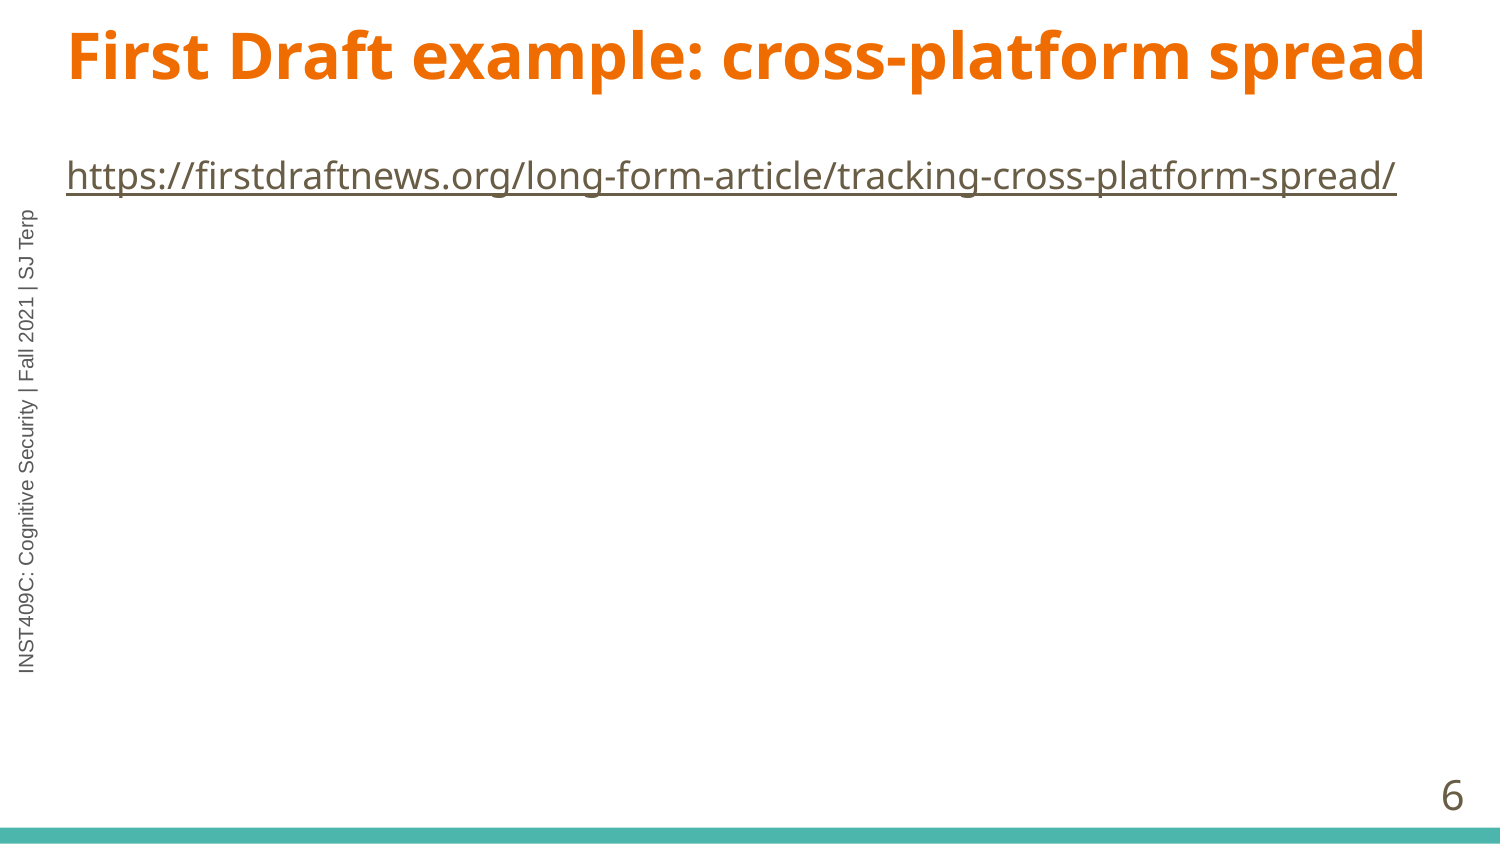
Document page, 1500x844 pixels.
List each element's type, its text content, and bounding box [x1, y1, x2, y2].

list https://firstdraftnews.org/long-form-article/tracking-cross-platform-spread/ [51, 129, 1449, 750]
slide_number ‹#› [1389, 764, 1480, 830]
title First Draft example: cross-platform spread [51, 0, 1449, 116]
